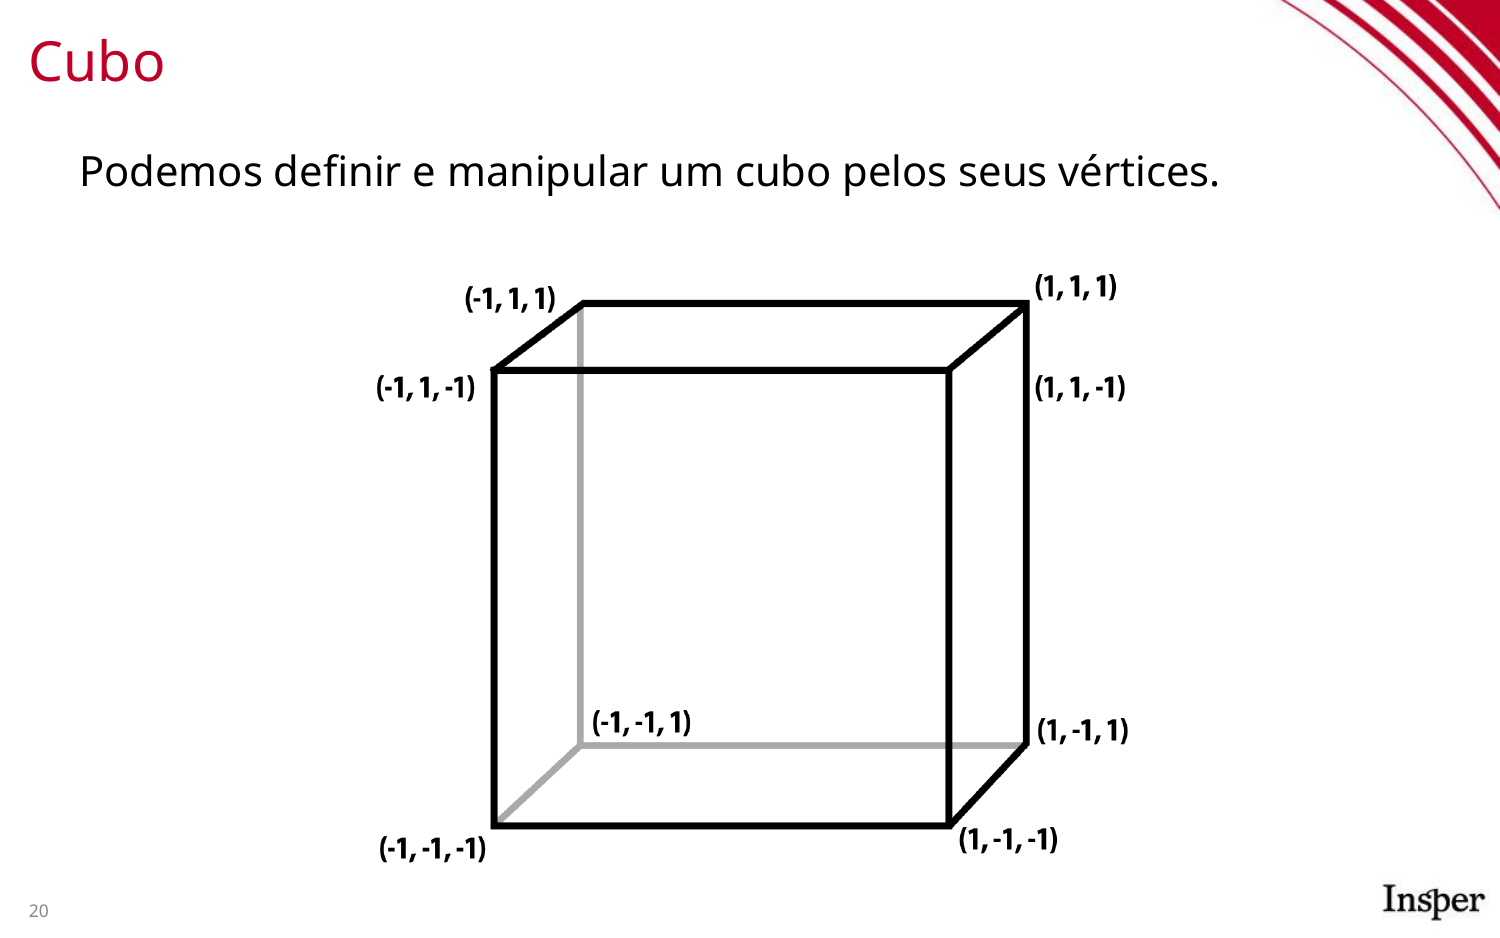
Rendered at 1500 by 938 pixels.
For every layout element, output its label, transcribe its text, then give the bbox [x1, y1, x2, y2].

picture [249, 0, 1500, 938]
list Podemos definir e manipular um cubo pelos seus vértices. [64, 137, 1447, 261]
slide_number 20 [0, 887, 78, 938]
title Cubo [13, 18, 1397, 104]
